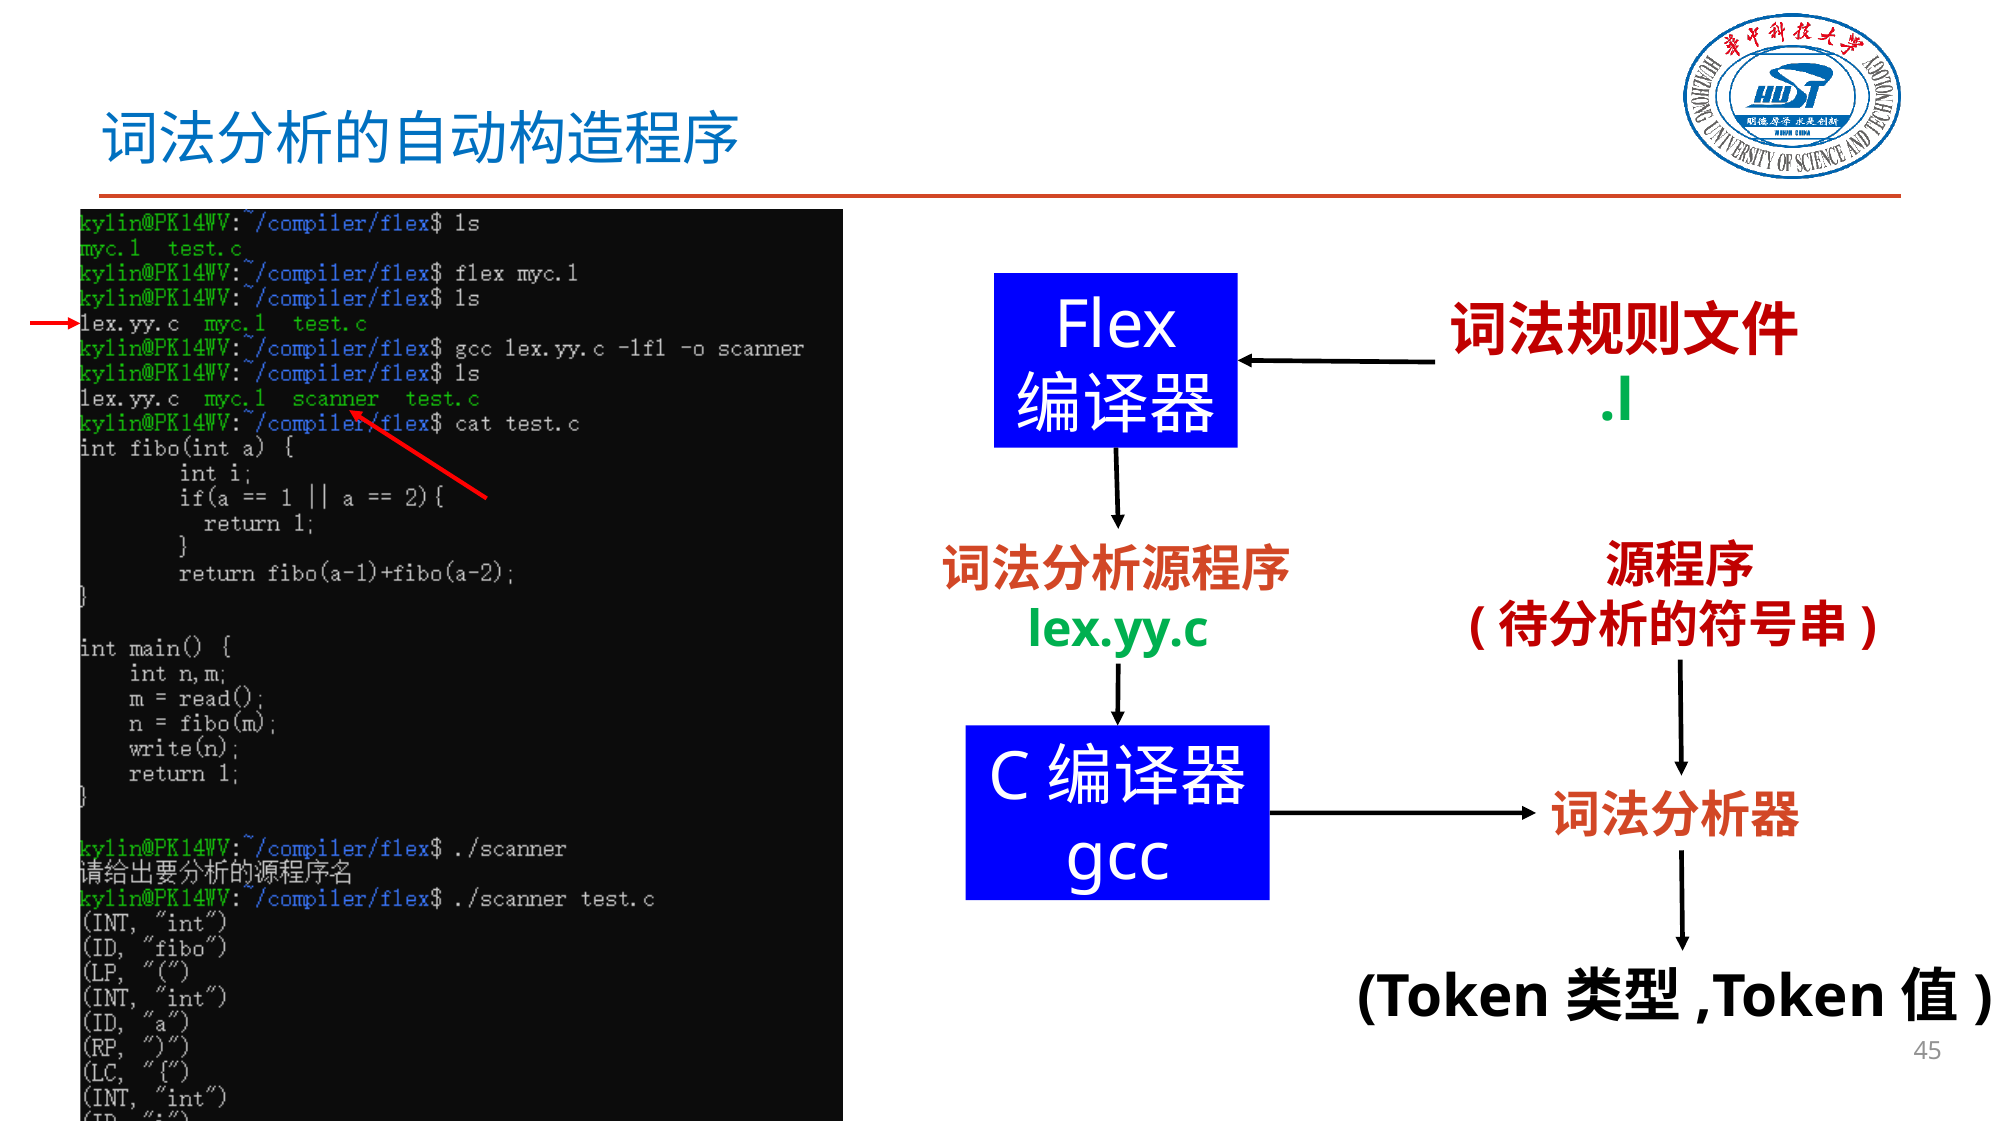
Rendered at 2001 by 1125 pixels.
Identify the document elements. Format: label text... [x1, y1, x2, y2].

picture [1683, 13, 1901, 179]
slide_number 45 [1373, 1036, 1957, 1097]
text_box (Token类型,Token值) [1342, 950, 2000, 1036]
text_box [1115, 449, 1119, 529]
title 词法分析的自动构造程序 [85, 73, 1214, 179]
text_box 词法规则文件 .l [1435, 284, 1815, 440]
text_box Flex 编译器 [994, 273, 1238, 448]
text_box 源程序 (待分析的符号串) [1396, 524, 1964, 660]
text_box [349, 410, 487, 499]
text_box 词法分析源程序lex.yy.c [926, 528, 1311, 664]
text_box C编译器 gcc [965, 725, 1270, 901]
text_box 词法分析器 [1535, 775, 1827, 851]
picture [80, 209, 843, 1121]
